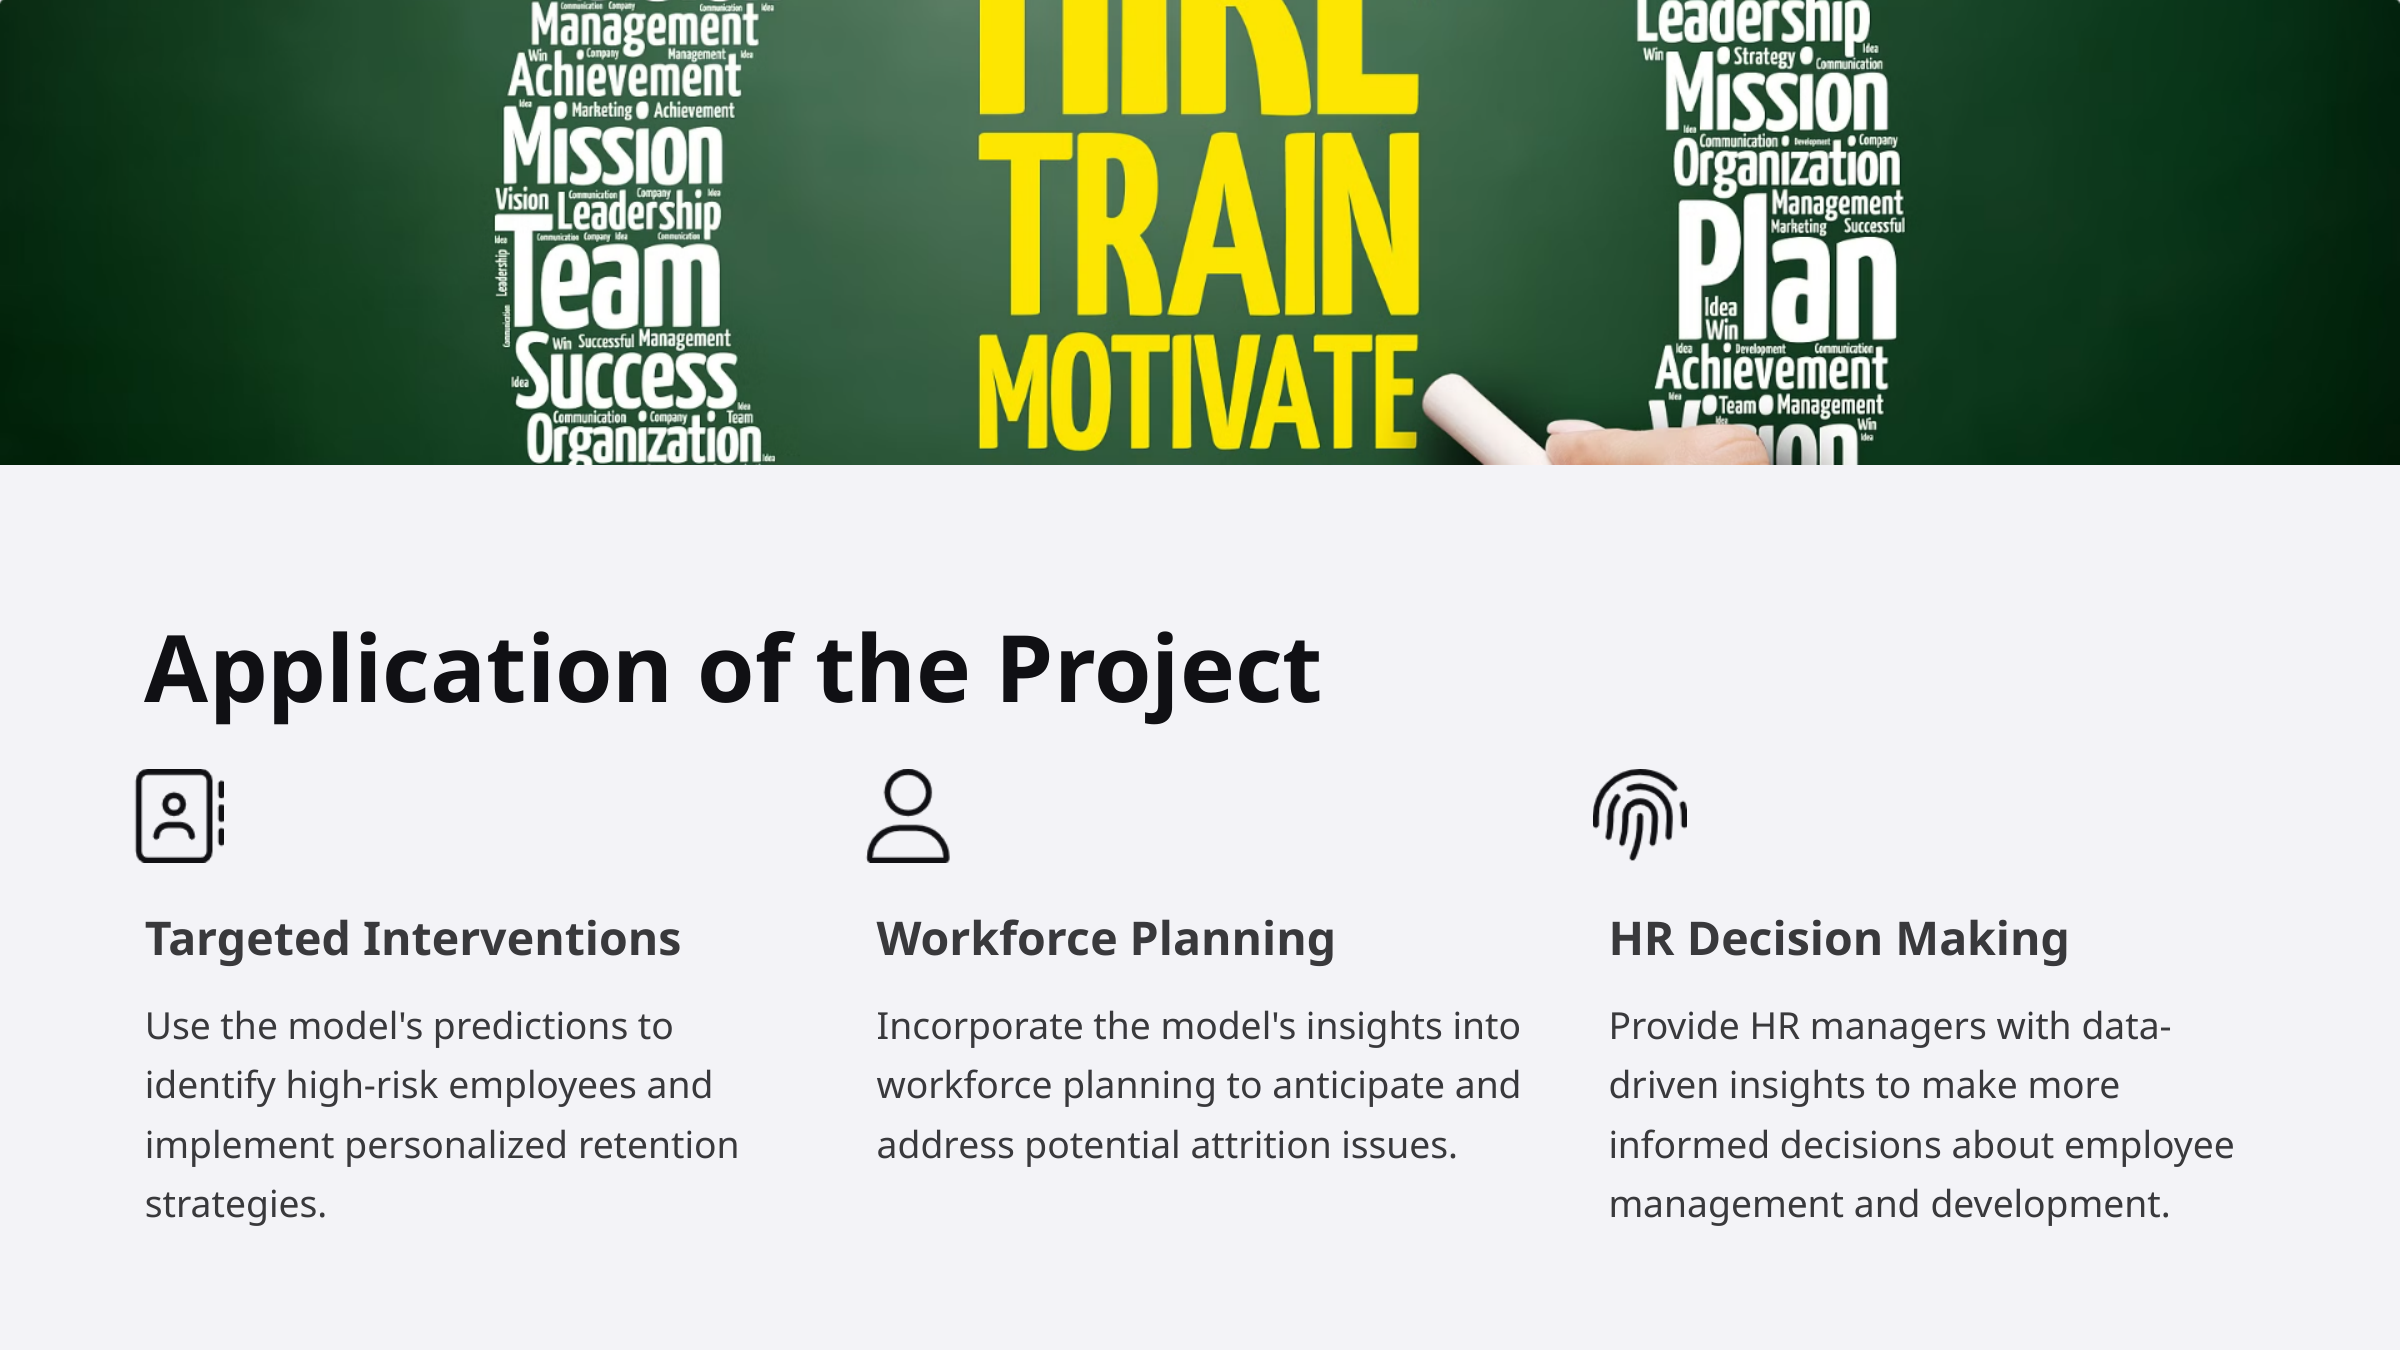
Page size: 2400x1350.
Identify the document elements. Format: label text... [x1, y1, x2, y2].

picture [1593, 769, 1687, 863]
text_box Use the model's predictions to identify high-risk employees and implement personalized retention strategies. [130, 979, 807, 1159]
picture [0, 0, 2400, 466]
text_box Application of the Project [130, 597, 1222, 714]
text_box Workforce Planning [861, 899, 1327, 958]
picture [861, 769, 955, 863]
text_box Incorporate the model's insights into workforce planning to anticipate and address potential attrition issues. [861, 979, 1538, 1159]
text_box HR Decision Making [1593, 899, 2059, 958]
picture [130, 769, 224, 863]
text_box Provide HR managers with data-driven insights to make more informed decisions about employee management and development. [1593, 979, 2270, 1218]
text_box [0, 466, 2400, 1350]
text_box Targeted Interventions [130, 899, 622, 958]
